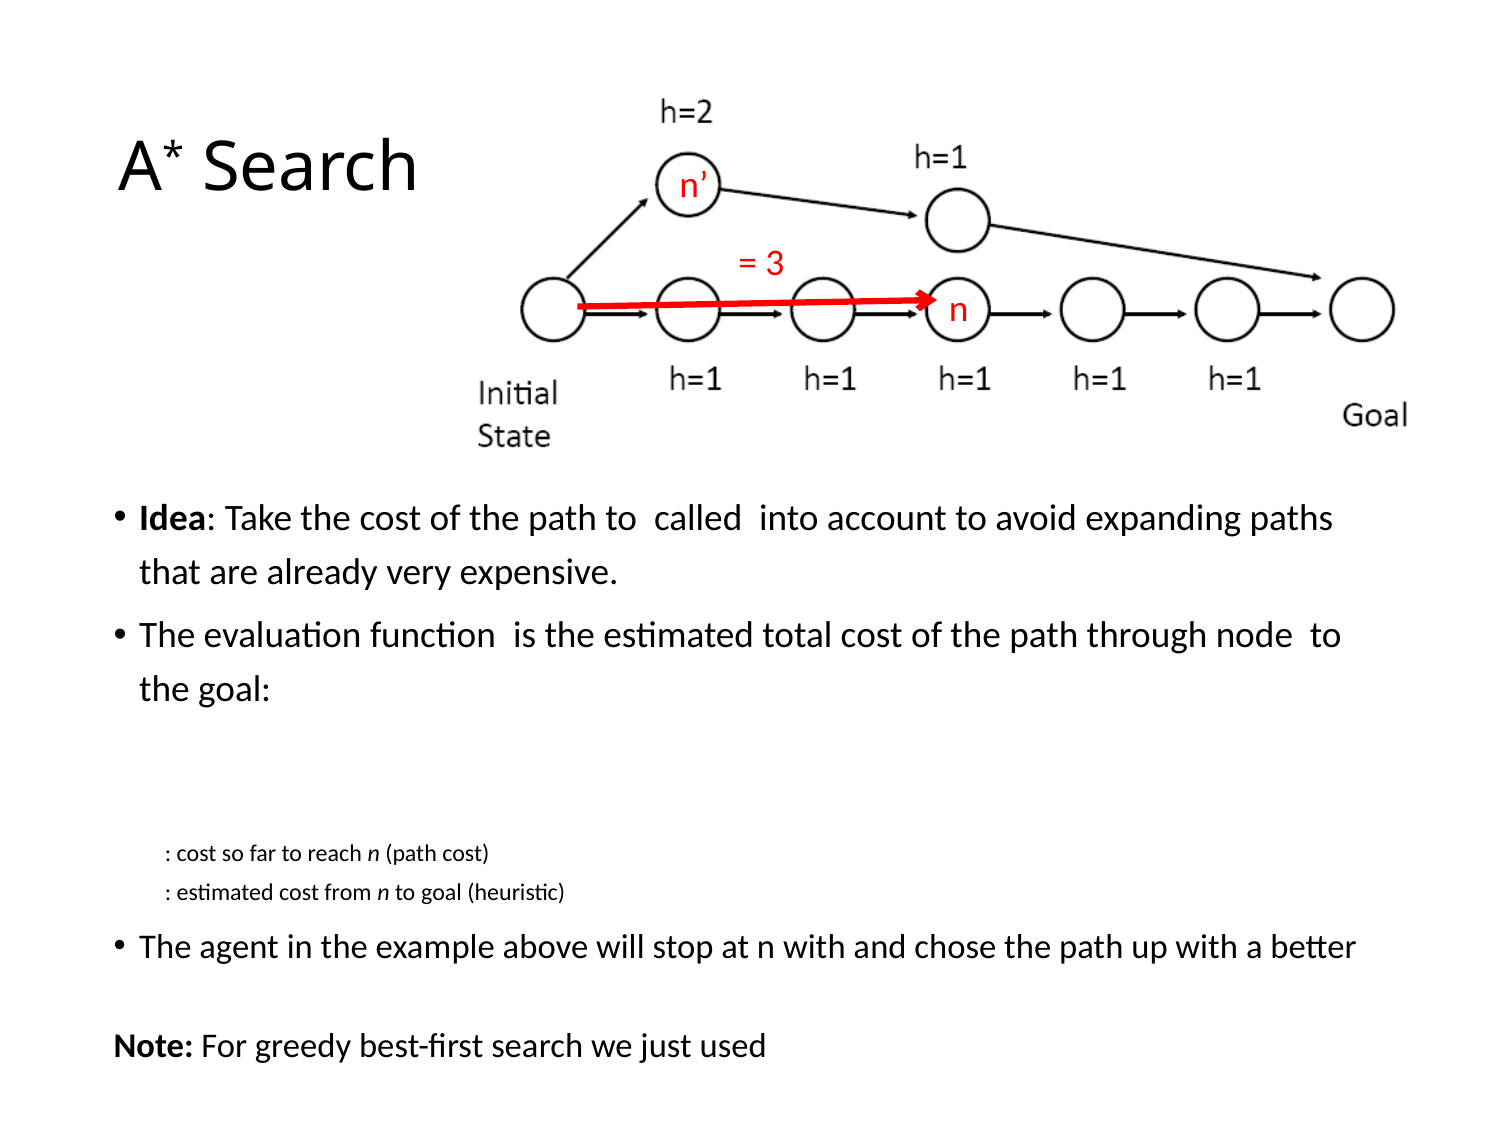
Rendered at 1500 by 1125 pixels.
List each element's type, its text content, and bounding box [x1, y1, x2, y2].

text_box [577, 230, 1129, 337]
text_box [663, 120, 913, 214]
title A* Search [103, 59, 1397, 278]
picture [449, 66, 1438, 478]
